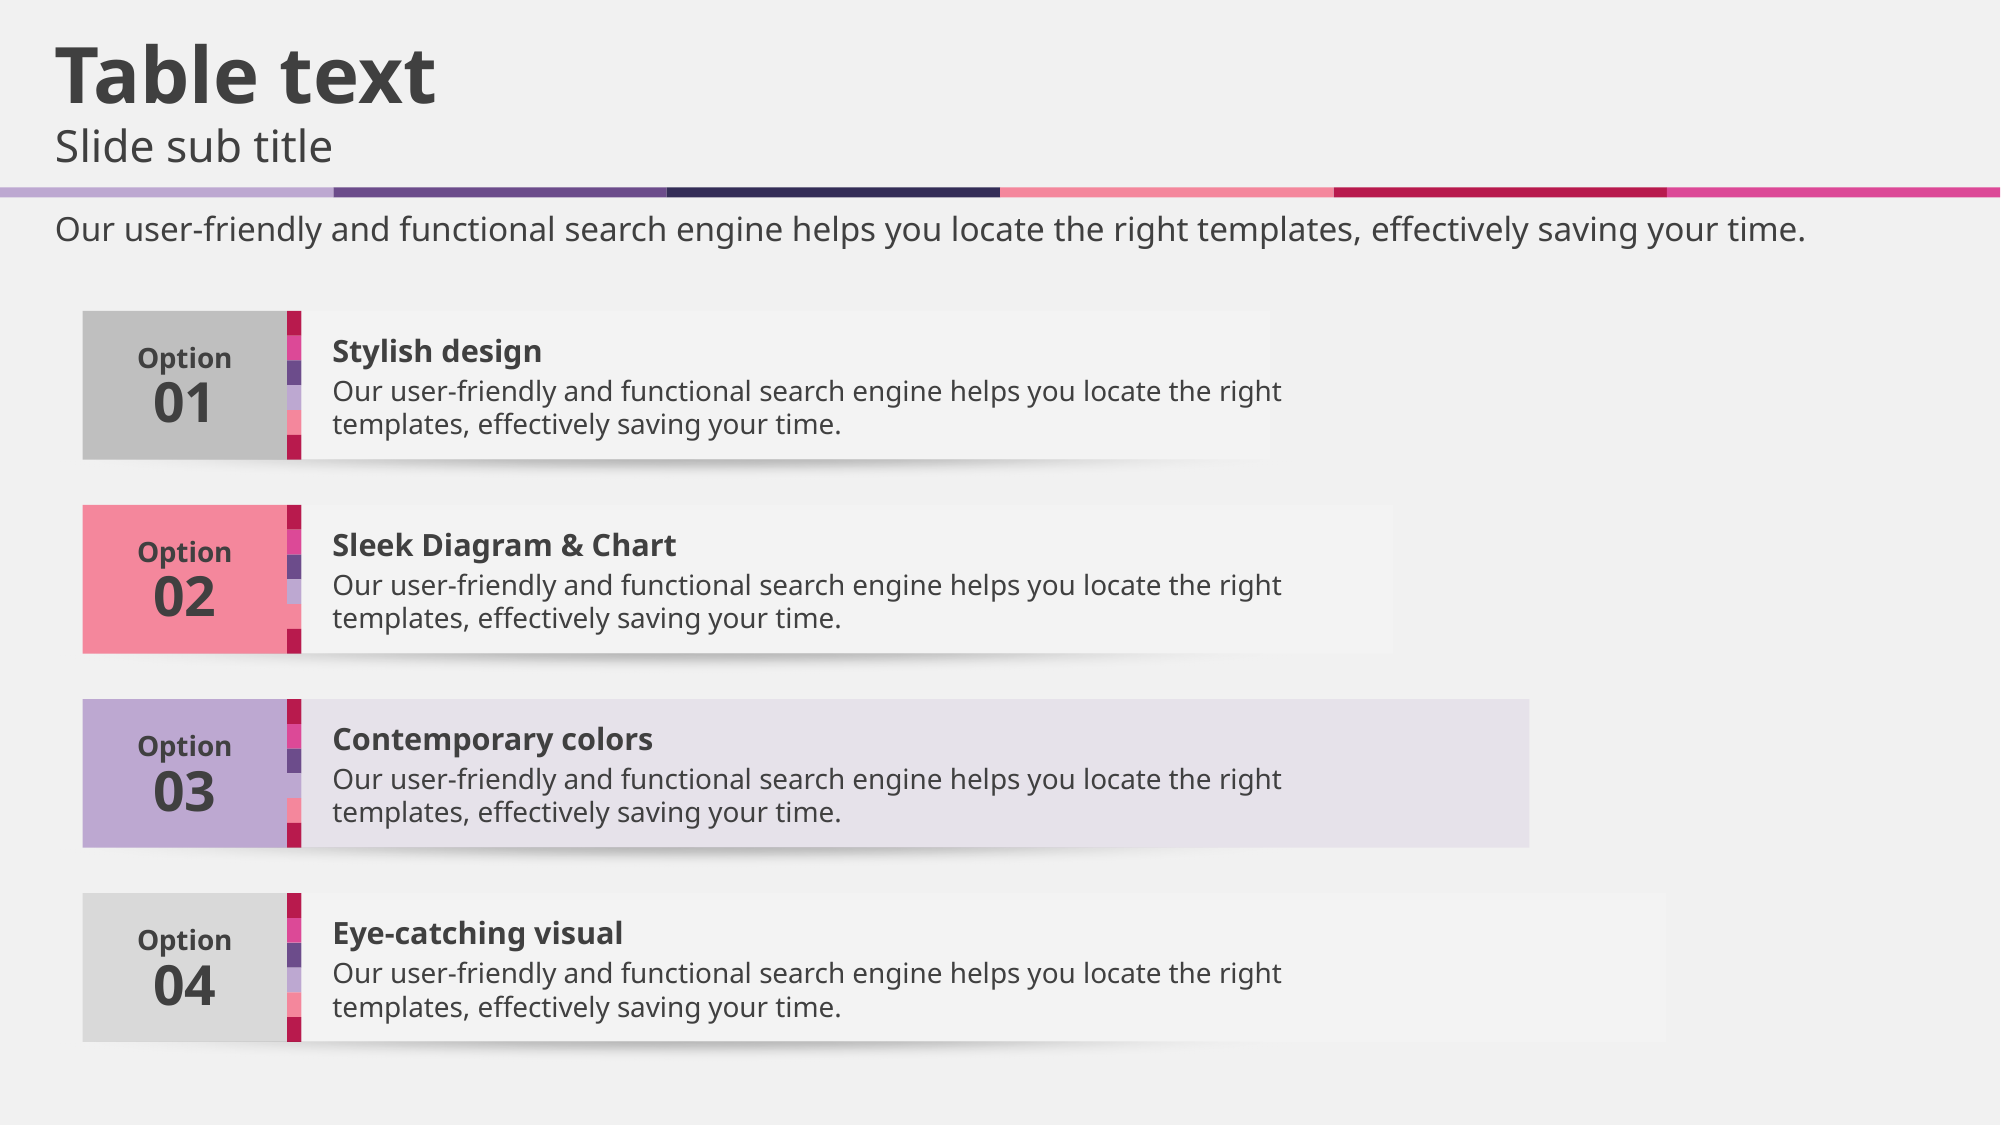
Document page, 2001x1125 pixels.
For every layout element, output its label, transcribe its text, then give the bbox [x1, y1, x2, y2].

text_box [7, 504, 1394, 678]
list Slide sub title [55, 117, 1882, 181]
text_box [7, 698, 1530, 873]
list Table text [55, 26, 1882, 117]
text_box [7, 893, 1667, 1067]
text_box Our user-friendly and functional search engine helps you locate the right templates, effectively saving your time. [54, 207, 1899, 248]
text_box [7, 310, 1394, 484]
